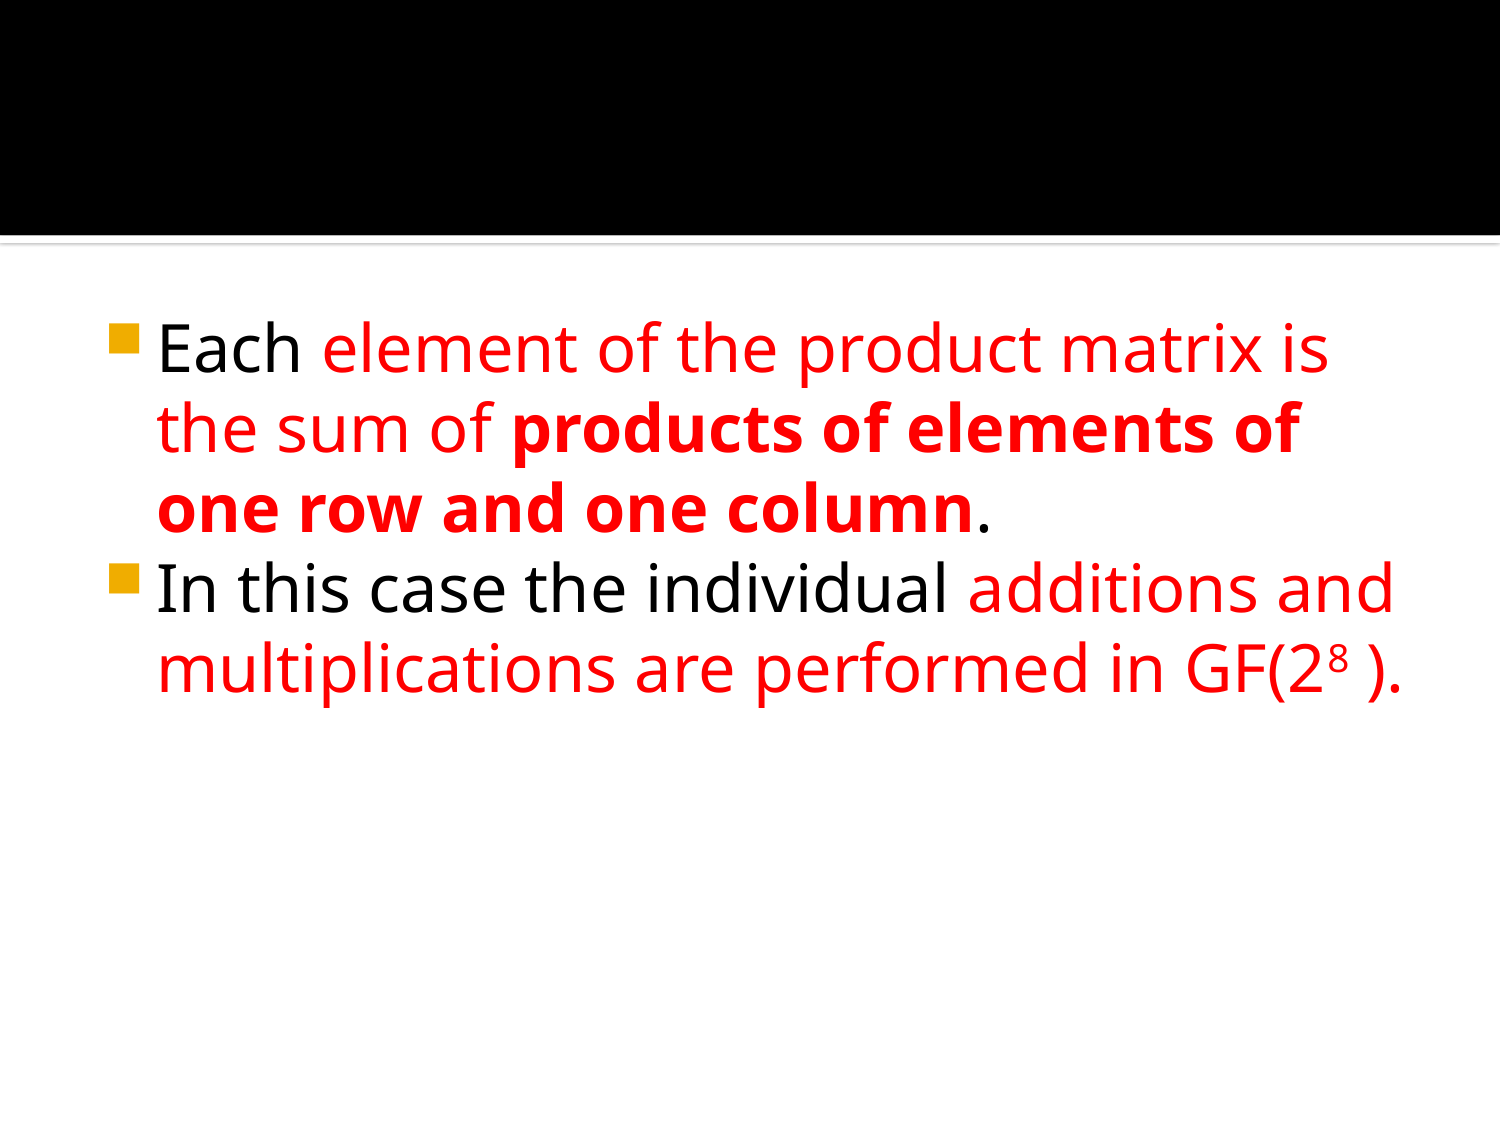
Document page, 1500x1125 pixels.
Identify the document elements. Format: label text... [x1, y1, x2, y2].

list Each element of the product matrix is the sum of products of elements of one row and one column. In this case the individual additions and multiplications are performed in GF(28 ). [75, 291, 1425, 1050]
